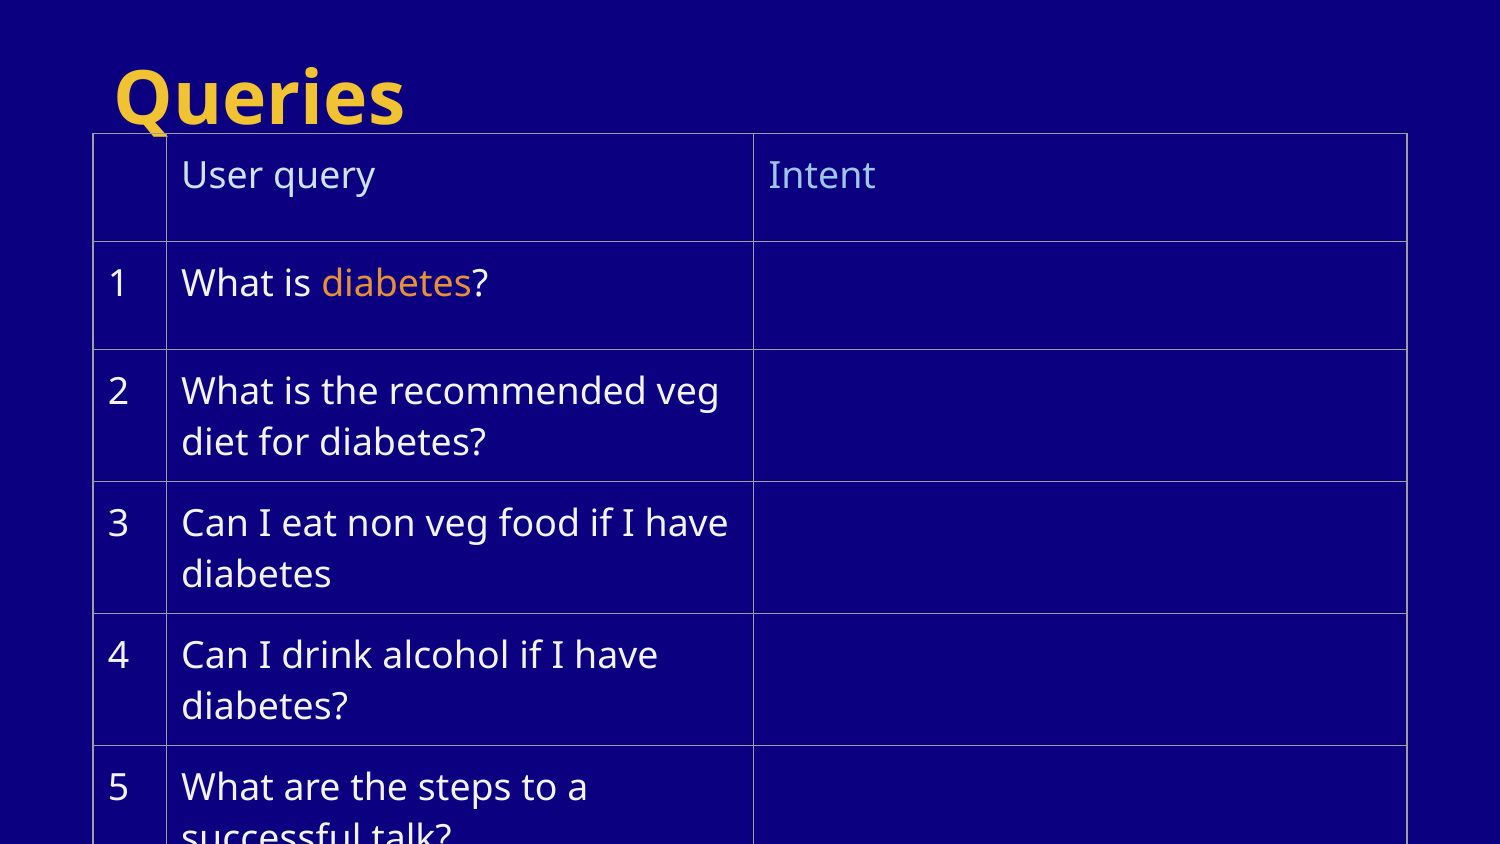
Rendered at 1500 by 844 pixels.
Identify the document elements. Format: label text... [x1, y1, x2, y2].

table_cell What are the steps to a successful talk? [167, 746, 753, 844]
table_cell Can I drink alcohol if I have diabetes? [167, 614, 753, 745]
table_header User query [167, 134, 753, 241]
title Queries [23, 20, 1462, 226]
table_cell 4 [94, 614, 166, 745]
table_header [94, 134, 166, 241]
table_cell 1 [94, 242, 166, 349]
table_cell [754, 350, 1406, 481]
table_cell 5 [94, 746, 166, 844]
table_cell [754, 614, 1406, 745]
table_cell 2 [94, 350, 166, 481]
table_cell What is the recommended veg diet for diabetes? [167, 350, 753, 481]
table_cell Can I eat non veg food if I have diabetes [167, 482, 753, 613]
table_cell [754, 746, 1406, 844]
table_cell 3 [94, 482, 166, 613]
table_cell [754, 482, 1406, 613]
table_cell [754, 242, 1406, 349]
table_cell What is diabetes? [167, 242, 753, 349]
table_header Intent [754, 134, 1406, 241]
